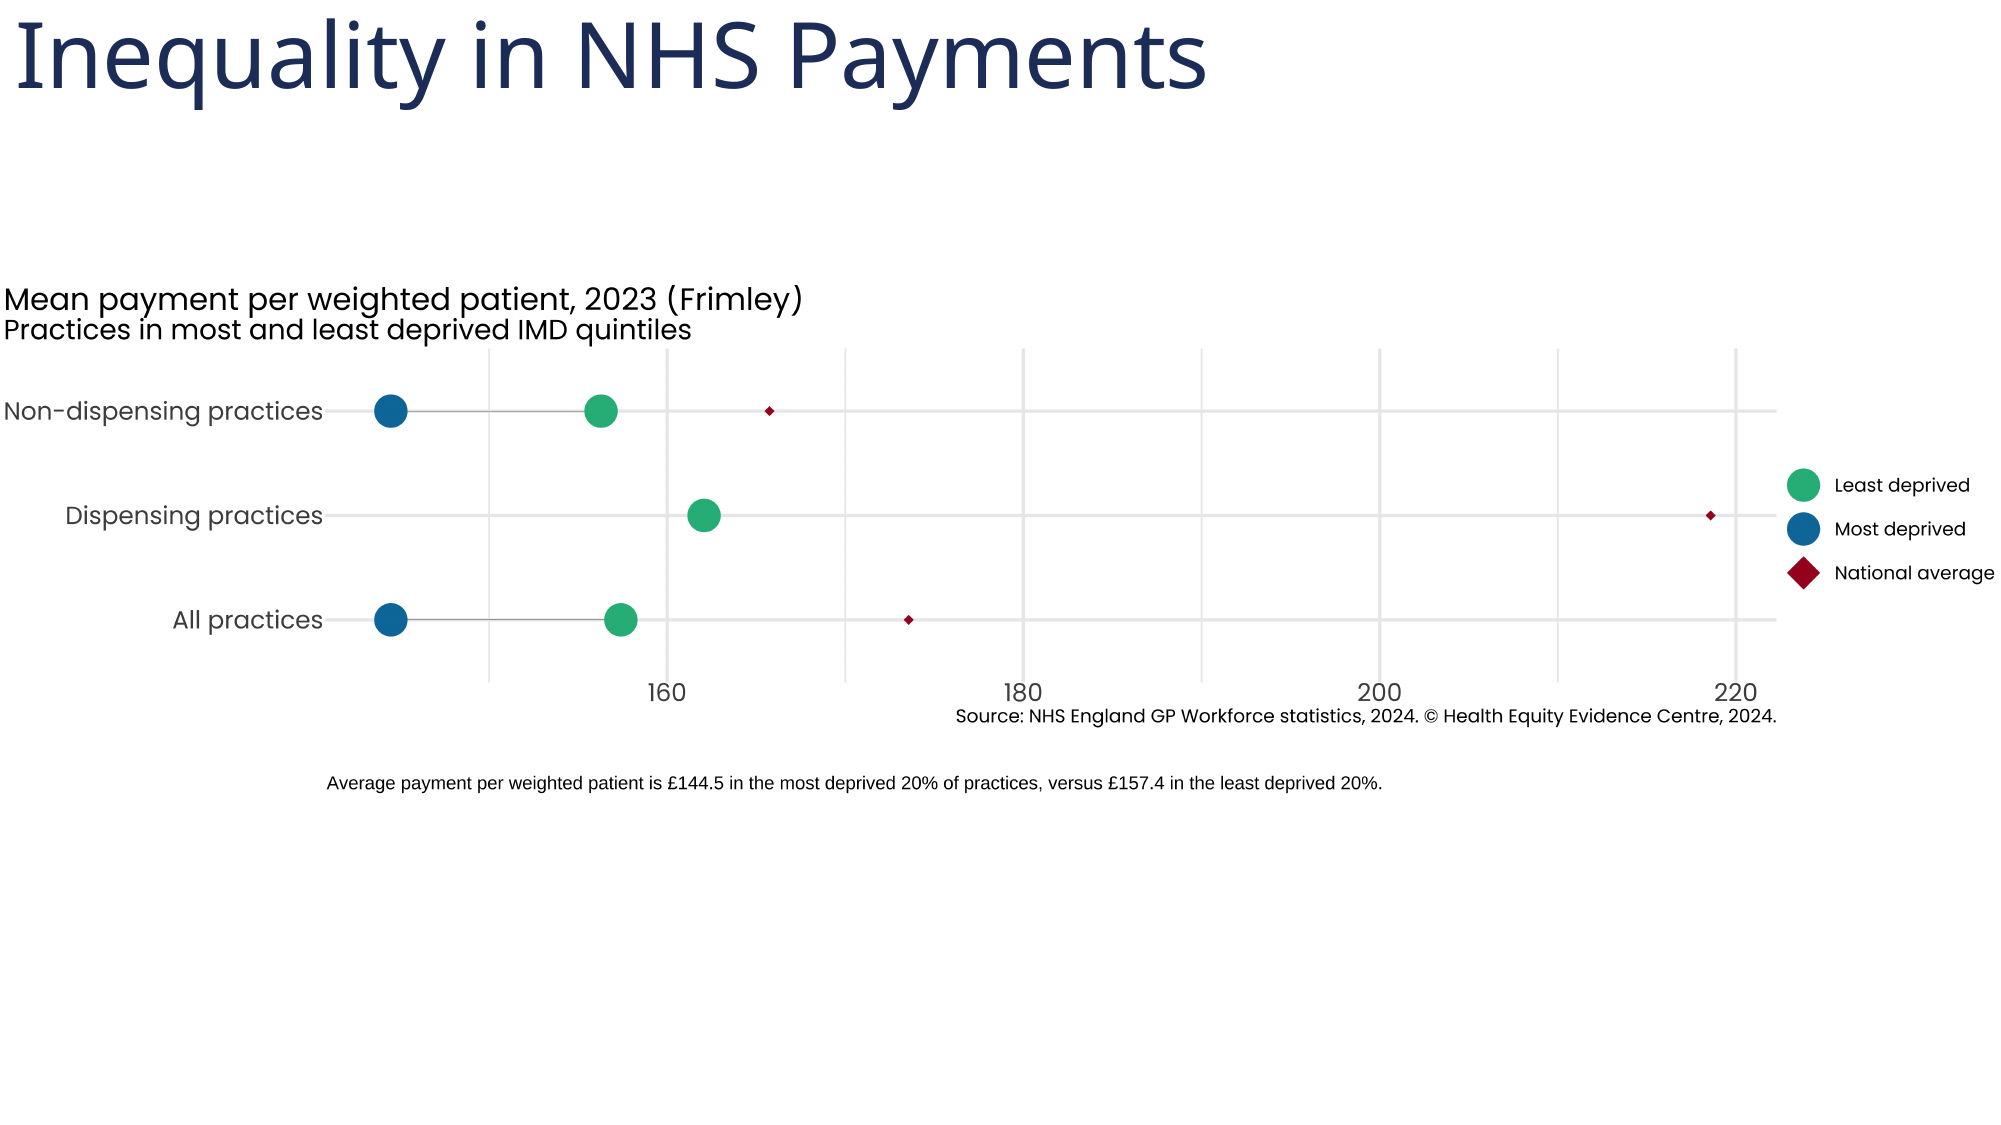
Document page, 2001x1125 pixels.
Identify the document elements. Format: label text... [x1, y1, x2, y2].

title Inequality in NHS Payments [0, 0, 2000, 119]
picture [0, 284, 2000, 843]
